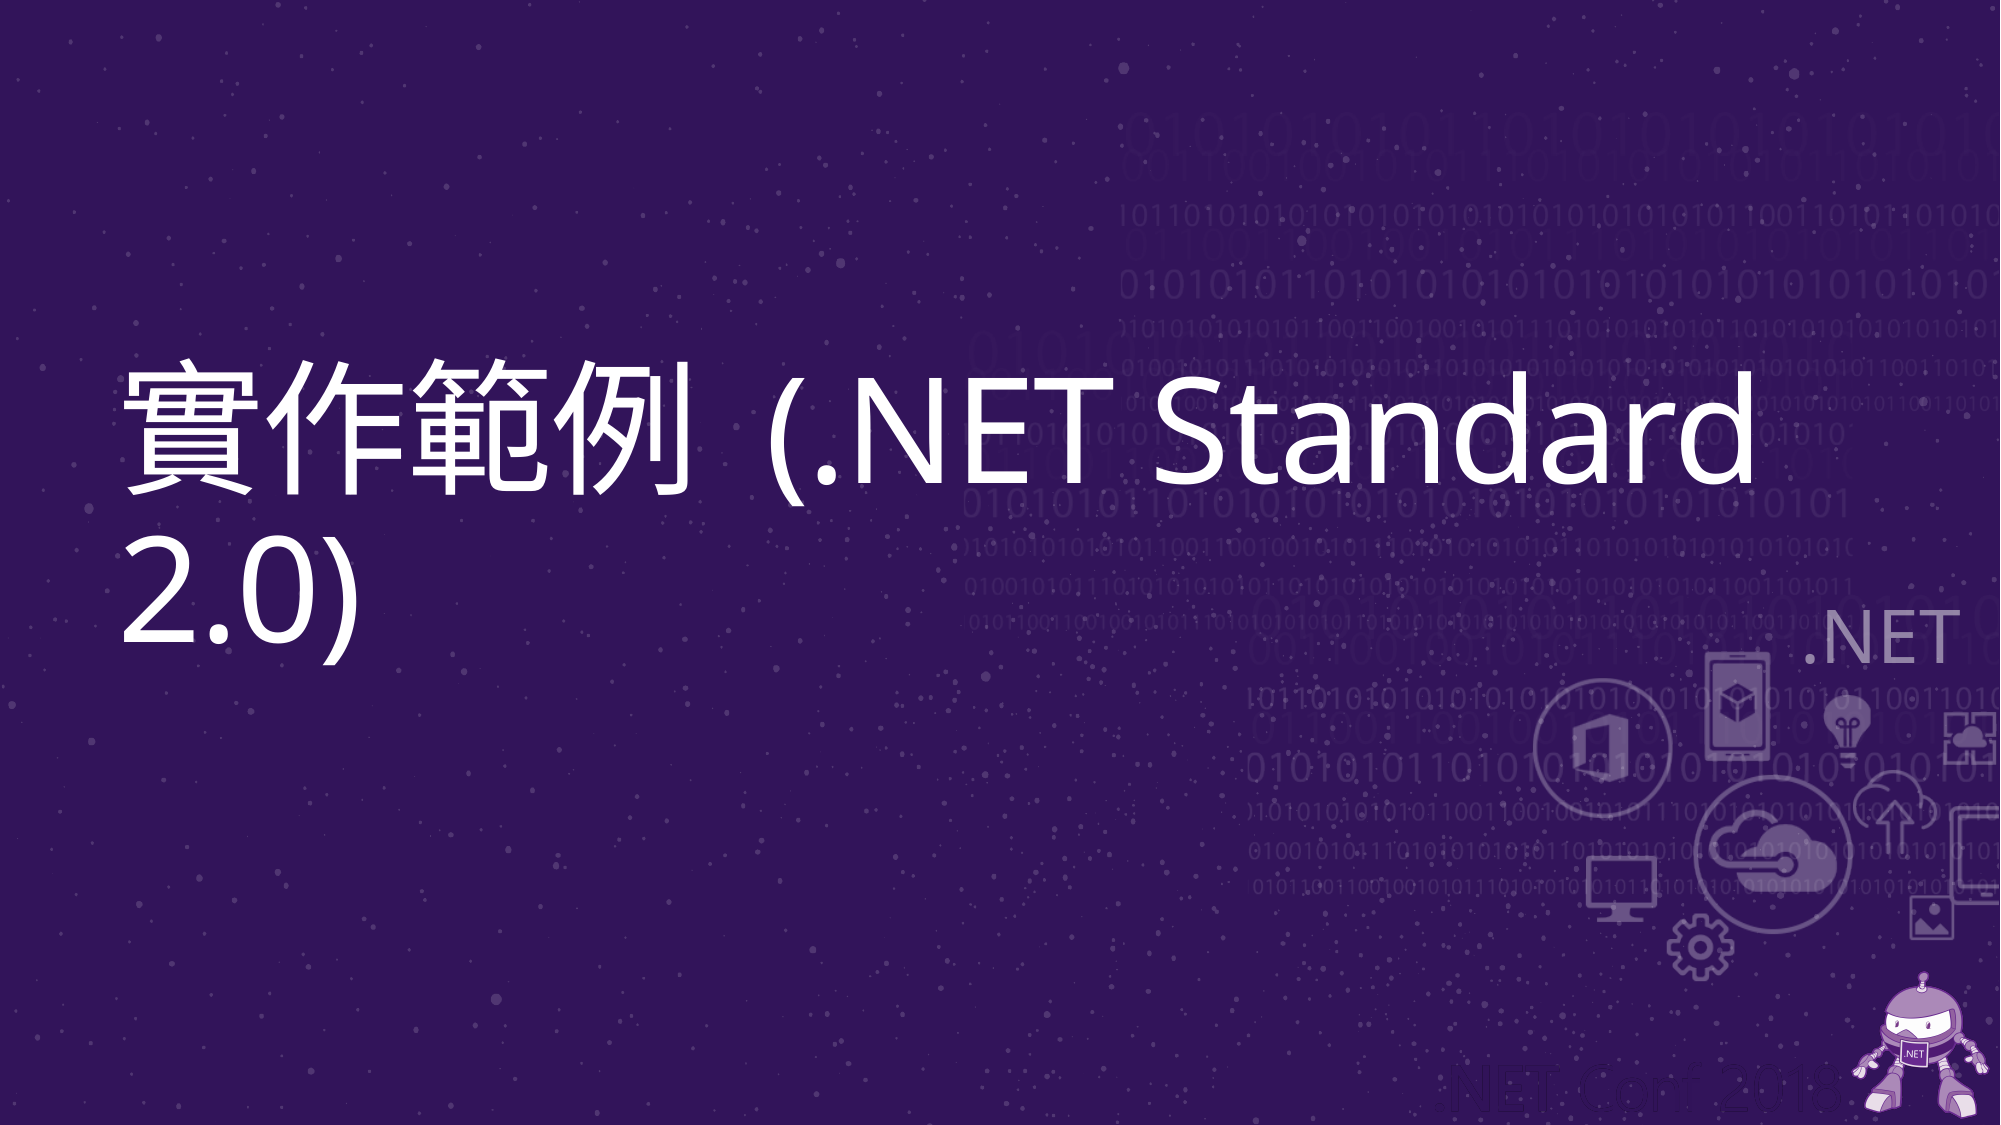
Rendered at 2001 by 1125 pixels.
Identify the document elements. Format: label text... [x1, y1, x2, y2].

title 實作範例 (.NET Standard 2.0) [93, 341, 1956, 533]
picture [1, 0, 1999, 1125]
